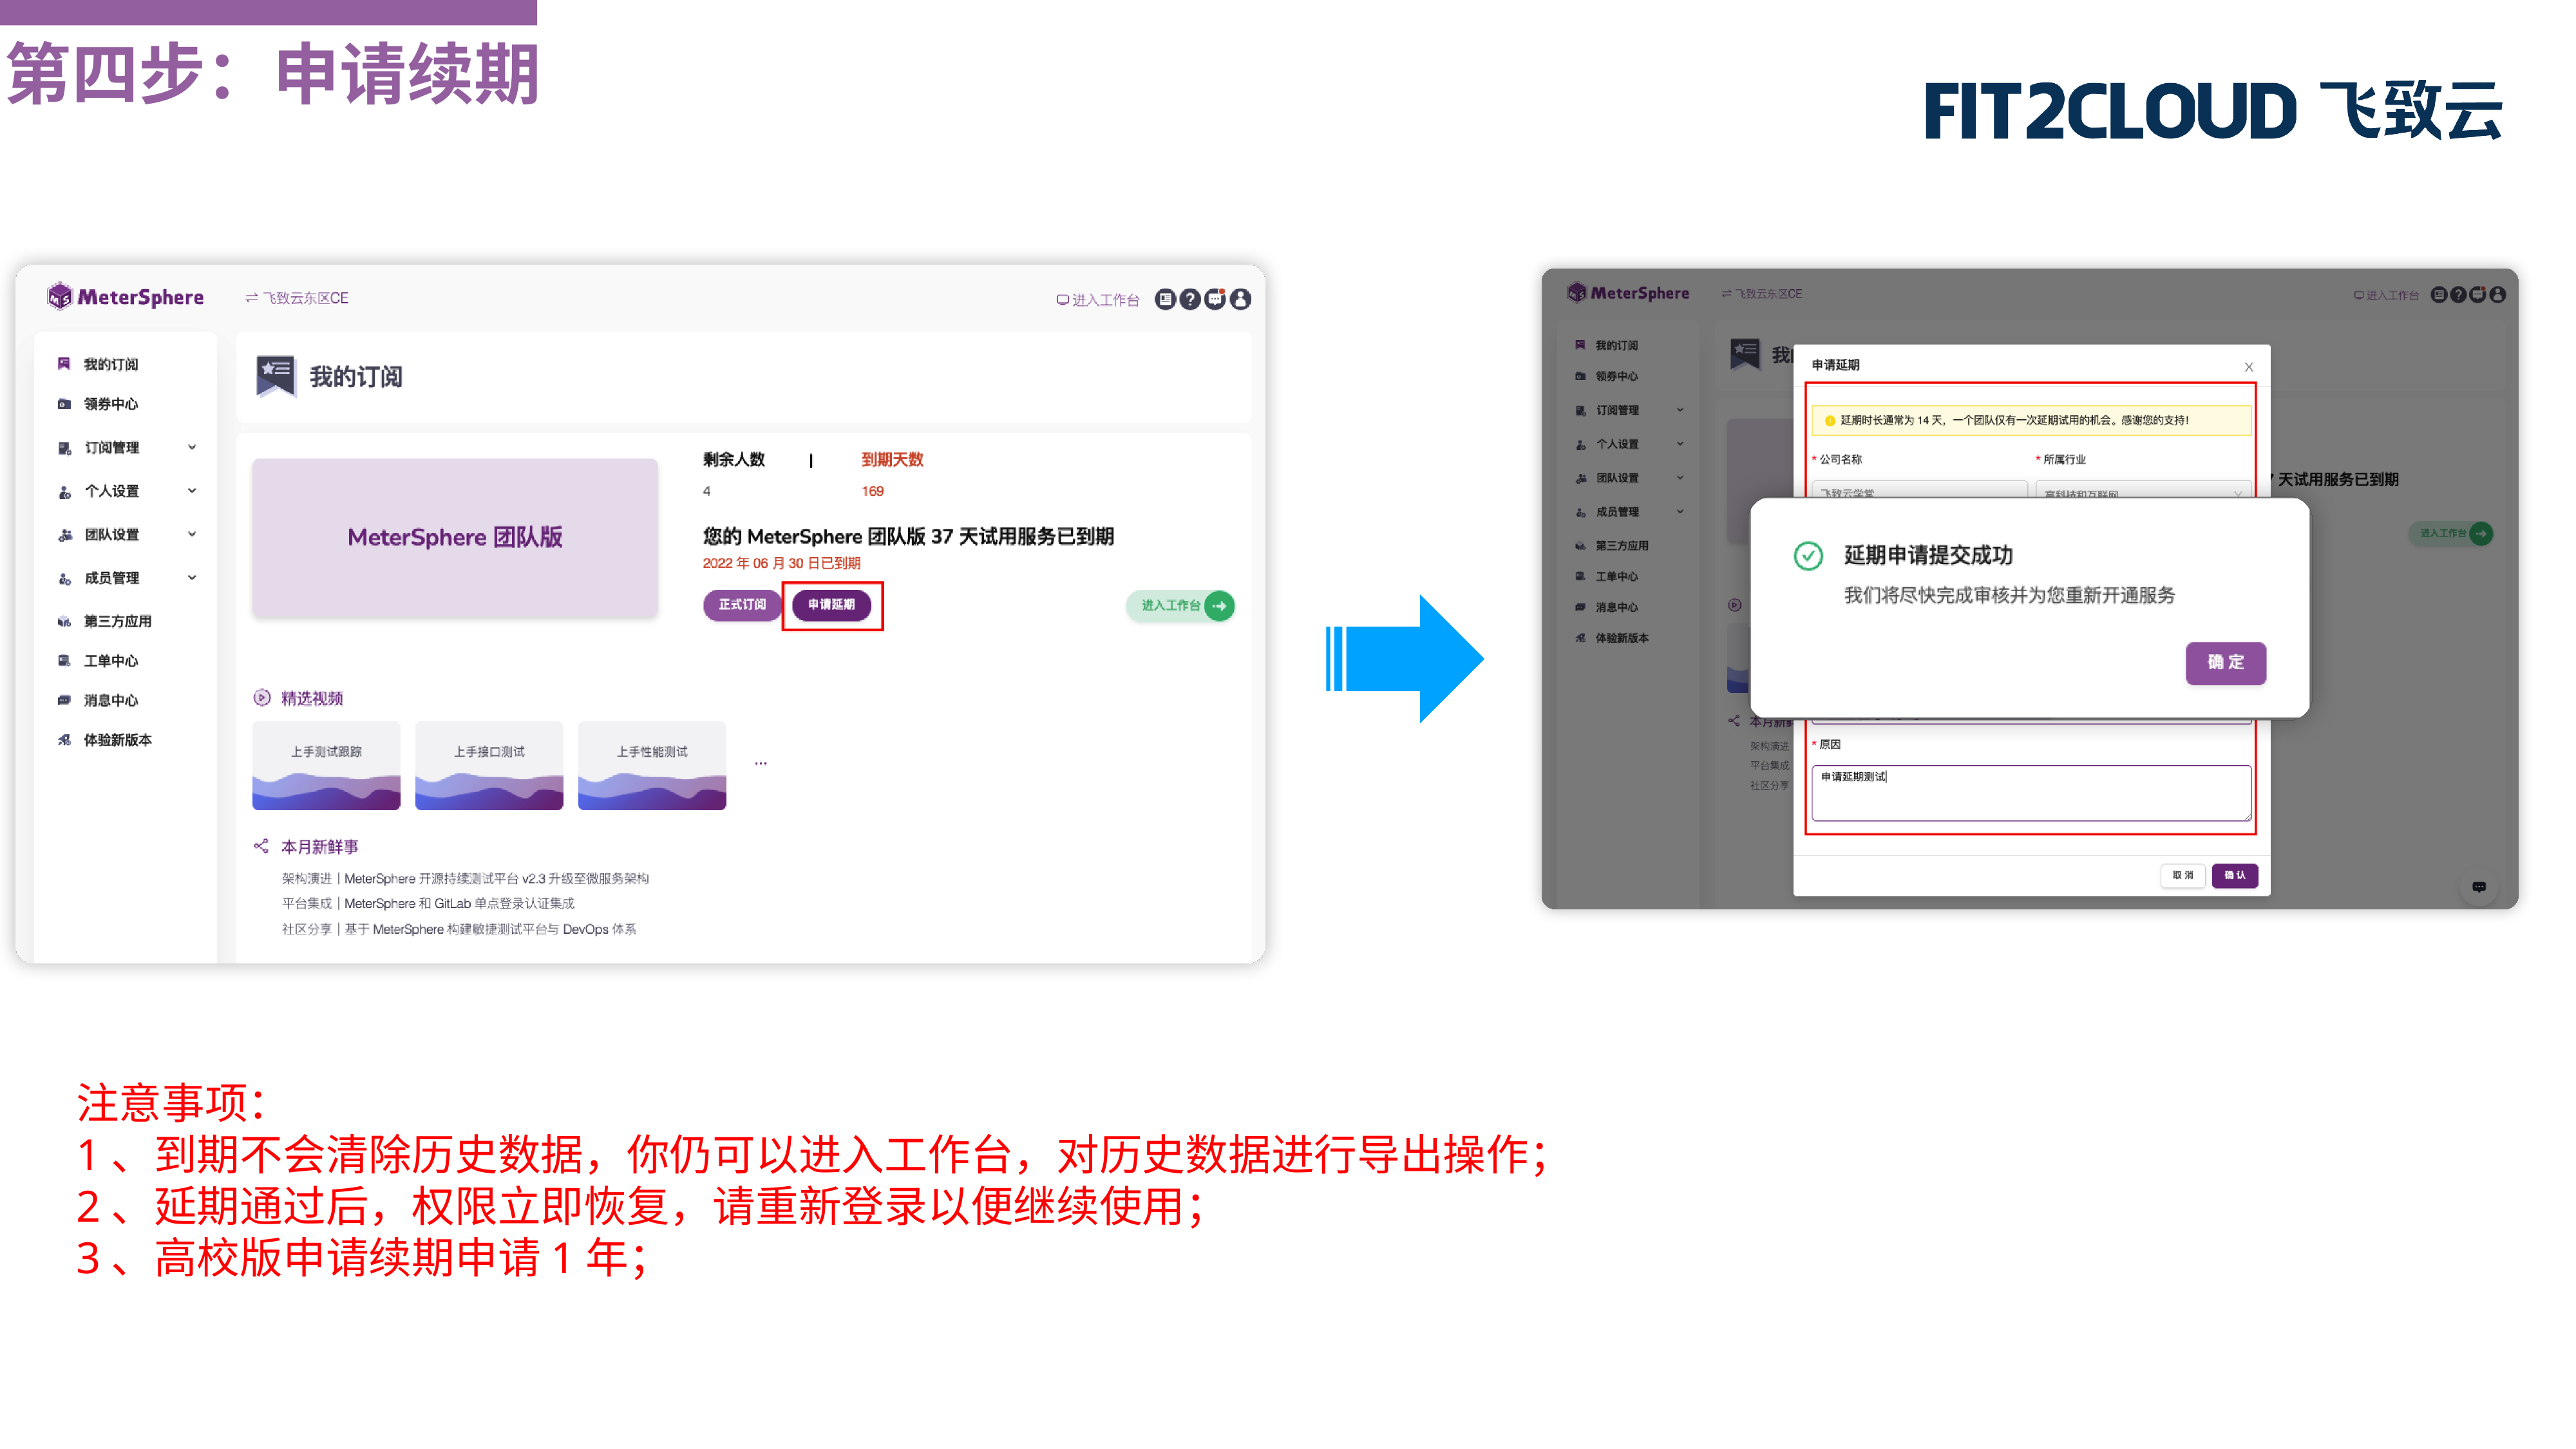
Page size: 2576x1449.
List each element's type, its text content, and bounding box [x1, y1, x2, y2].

text_box 注意事项： 1、到期不会清除历史数据，你仍可以进入工作台，对历史数据进行导出操作； 2、延期通过后，权限立即恢复，请重新登录以便继续使用； 3、高校版申请续期申请1年； [66, 1071, 2258, 1287]
text_box 第四步：申请续期 [4, 32, 773, 143]
picture [1926, 80, 2503, 140]
text_box [1334, 627, 1343, 692]
text_box [1346, 594, 1485, 724]
text_box [0, 0, 538, 26]
text_box [1326, 627, 1331, 692]
picture [0, 247, 1283, 981]
picture [1528, 254, 2532, 923]
